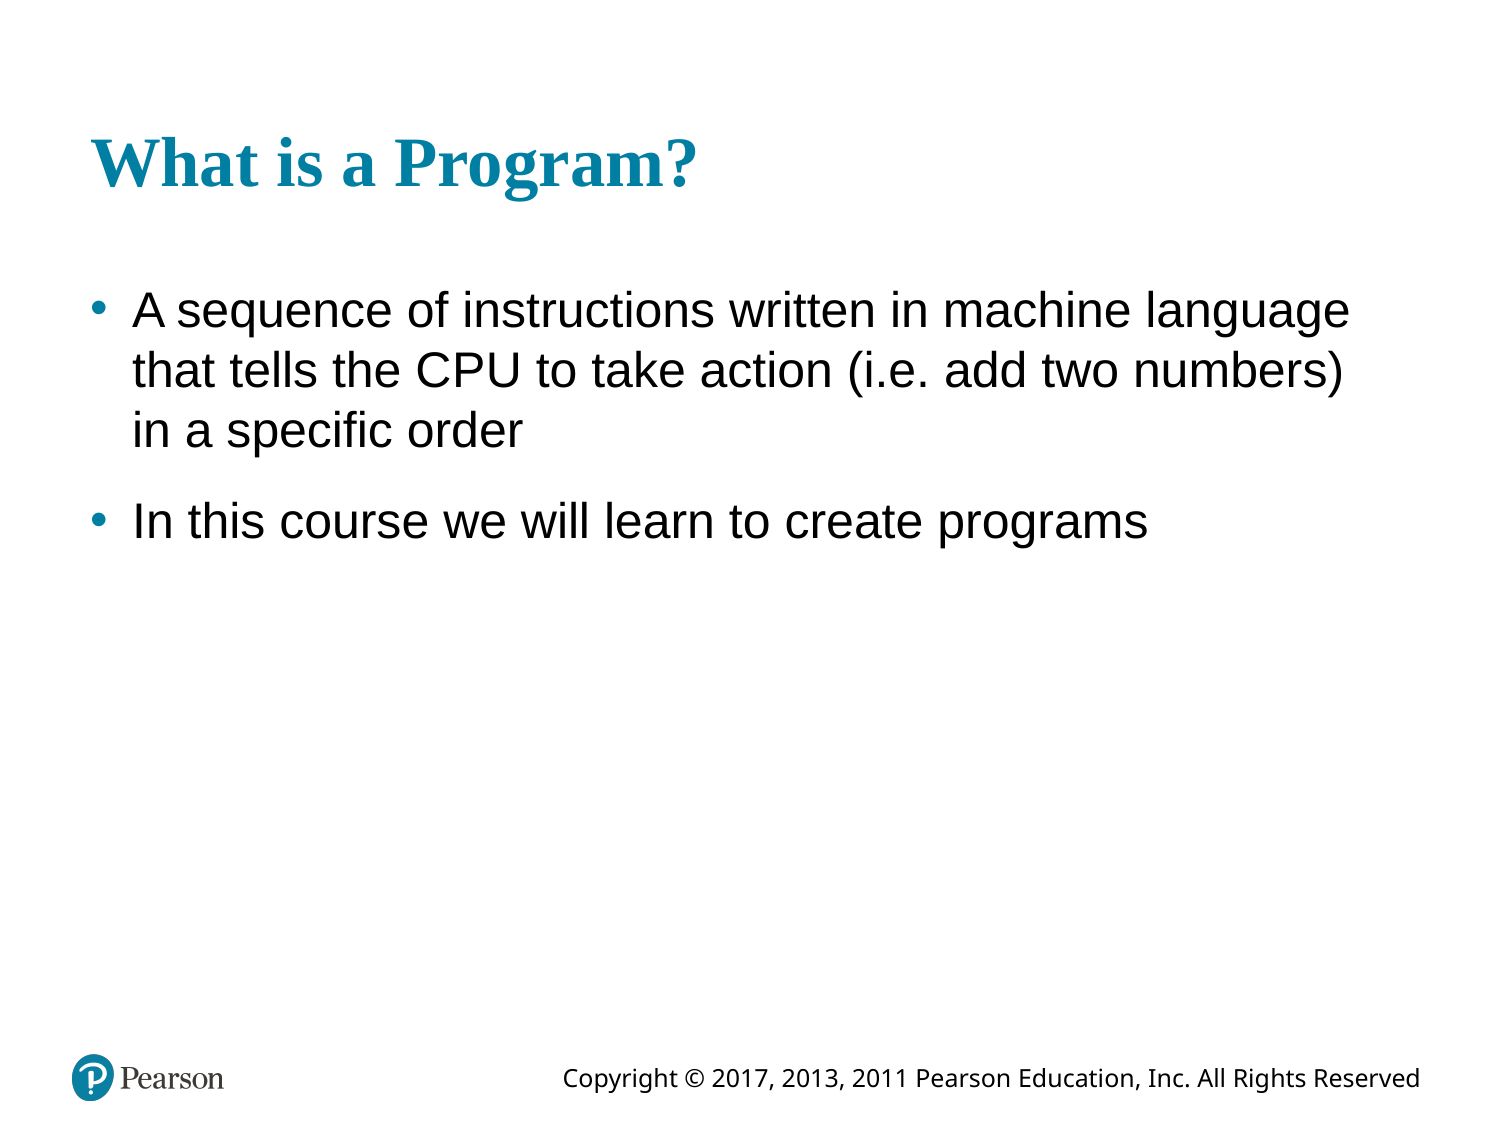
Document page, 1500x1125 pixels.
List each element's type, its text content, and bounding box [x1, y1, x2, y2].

picture [72, 1054, 88, 1070]
picture [72, 1087, 83, 1101]
picture [98, 1054, 224, 1101]
picture [80, 1063, 106, 1088]
list A sequence of instructions written in machine language that tells the C P U to take action (i.e. add two numbers) in a specific order In this course we will learn to create programs [75, 262, 1425, 1005]
title What is a Program? [75, 35, 1425, 216]
